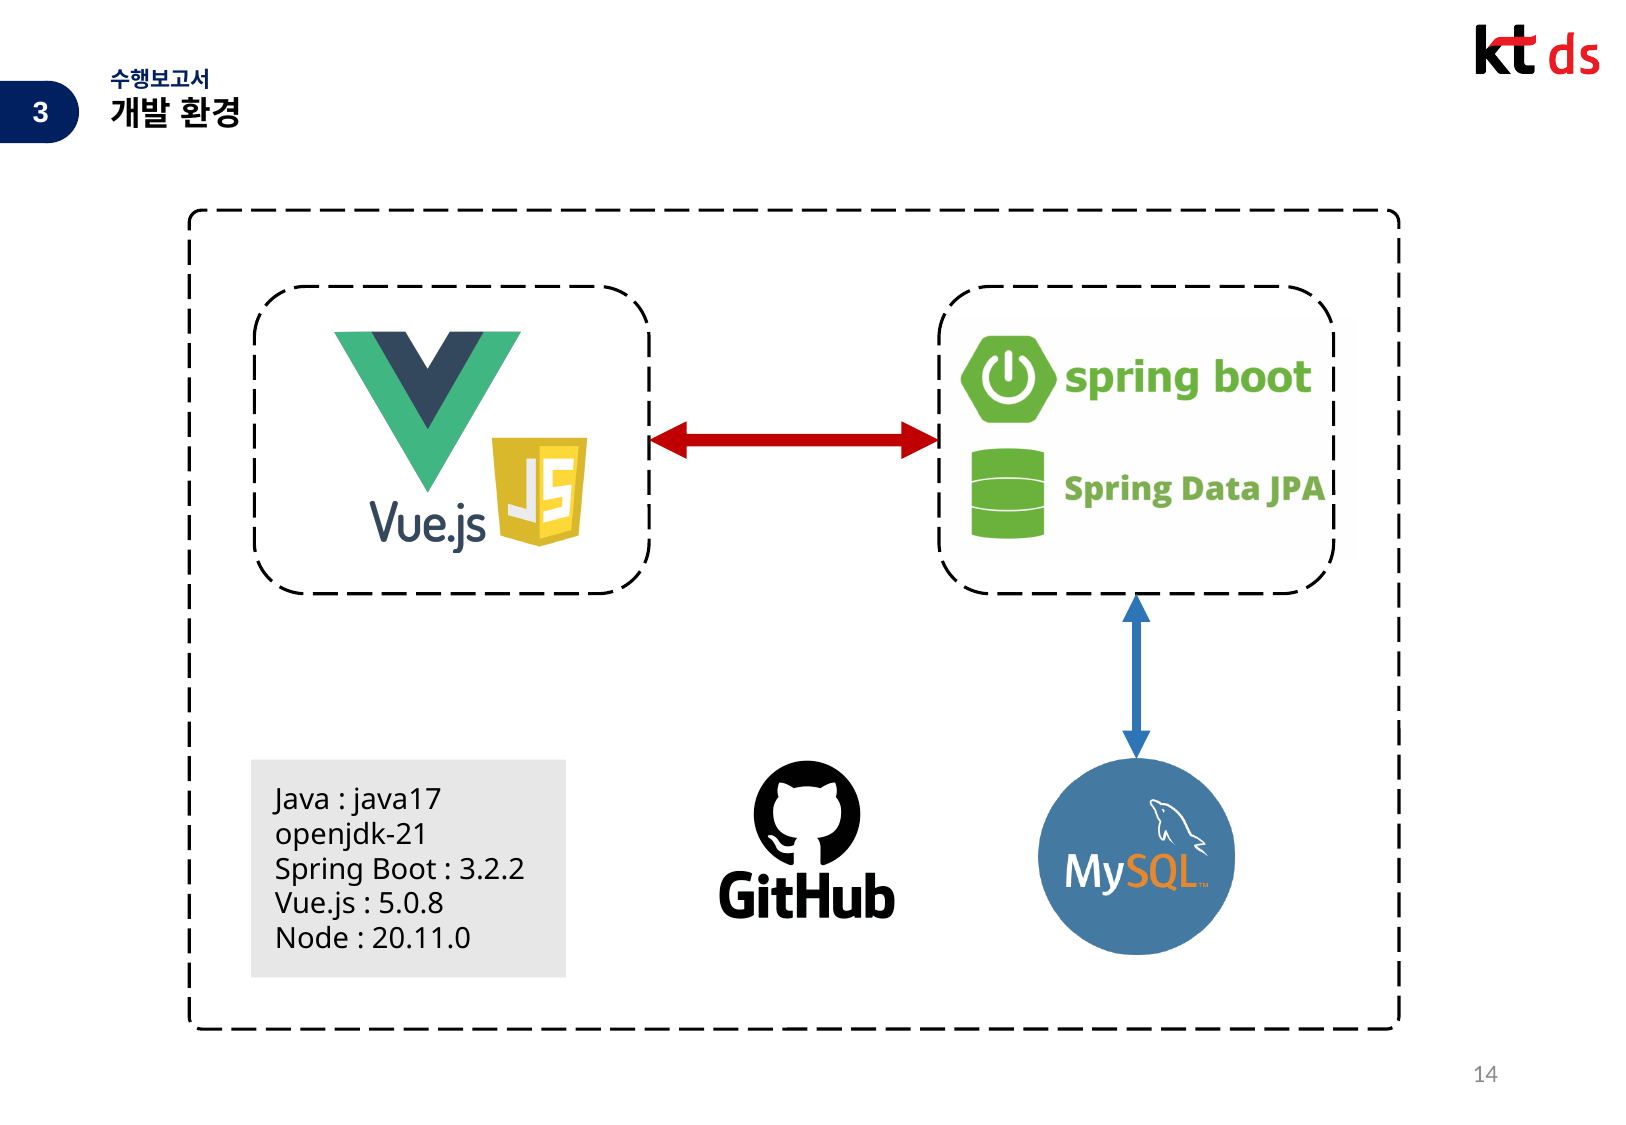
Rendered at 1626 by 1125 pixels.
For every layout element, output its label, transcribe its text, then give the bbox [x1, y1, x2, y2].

text_box [188, 209, 1400, 1031]
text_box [938, 286, 1357, 594]
slide_number 14 [1147, 1042, 1514, 1103]
text_box 수행보고서 [95, 57, 486, 99]
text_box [251, 759, 567, 978]
picture [1455, 0, 1620, 108]
picture [1038, 758, 1235, 955]
picture [663, 758, 951, 921]
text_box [0, 80, 80, 144]
text_box 개발 환경 [95, 84, 592, 140]
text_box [254, 286, 650, 594]
